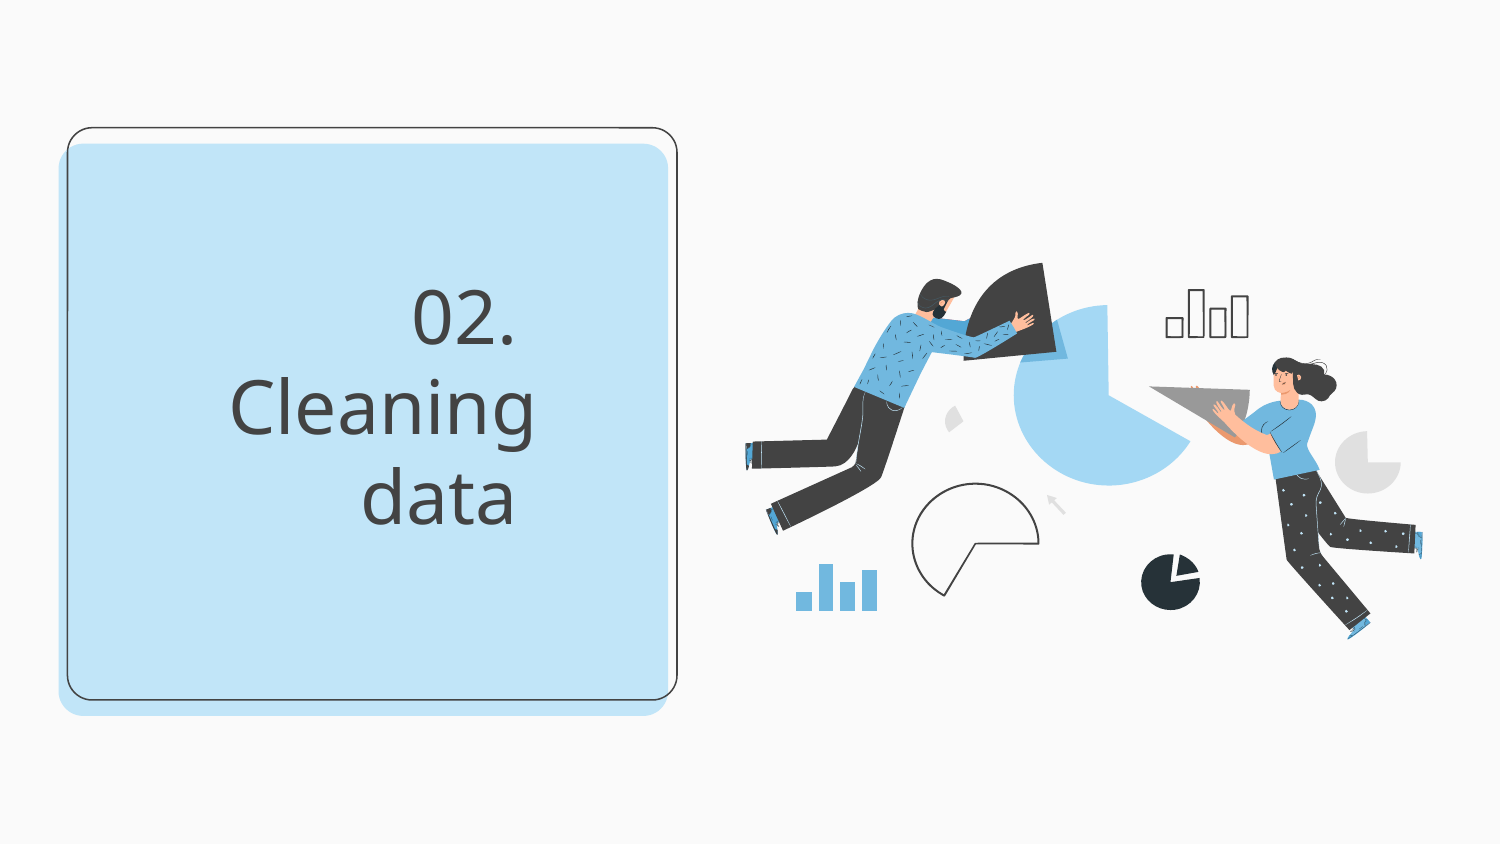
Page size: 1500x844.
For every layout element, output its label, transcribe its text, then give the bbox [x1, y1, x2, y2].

title 02. Cleaning data [163, 253, 553, 555]
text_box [745, 245, 1423, 640]
